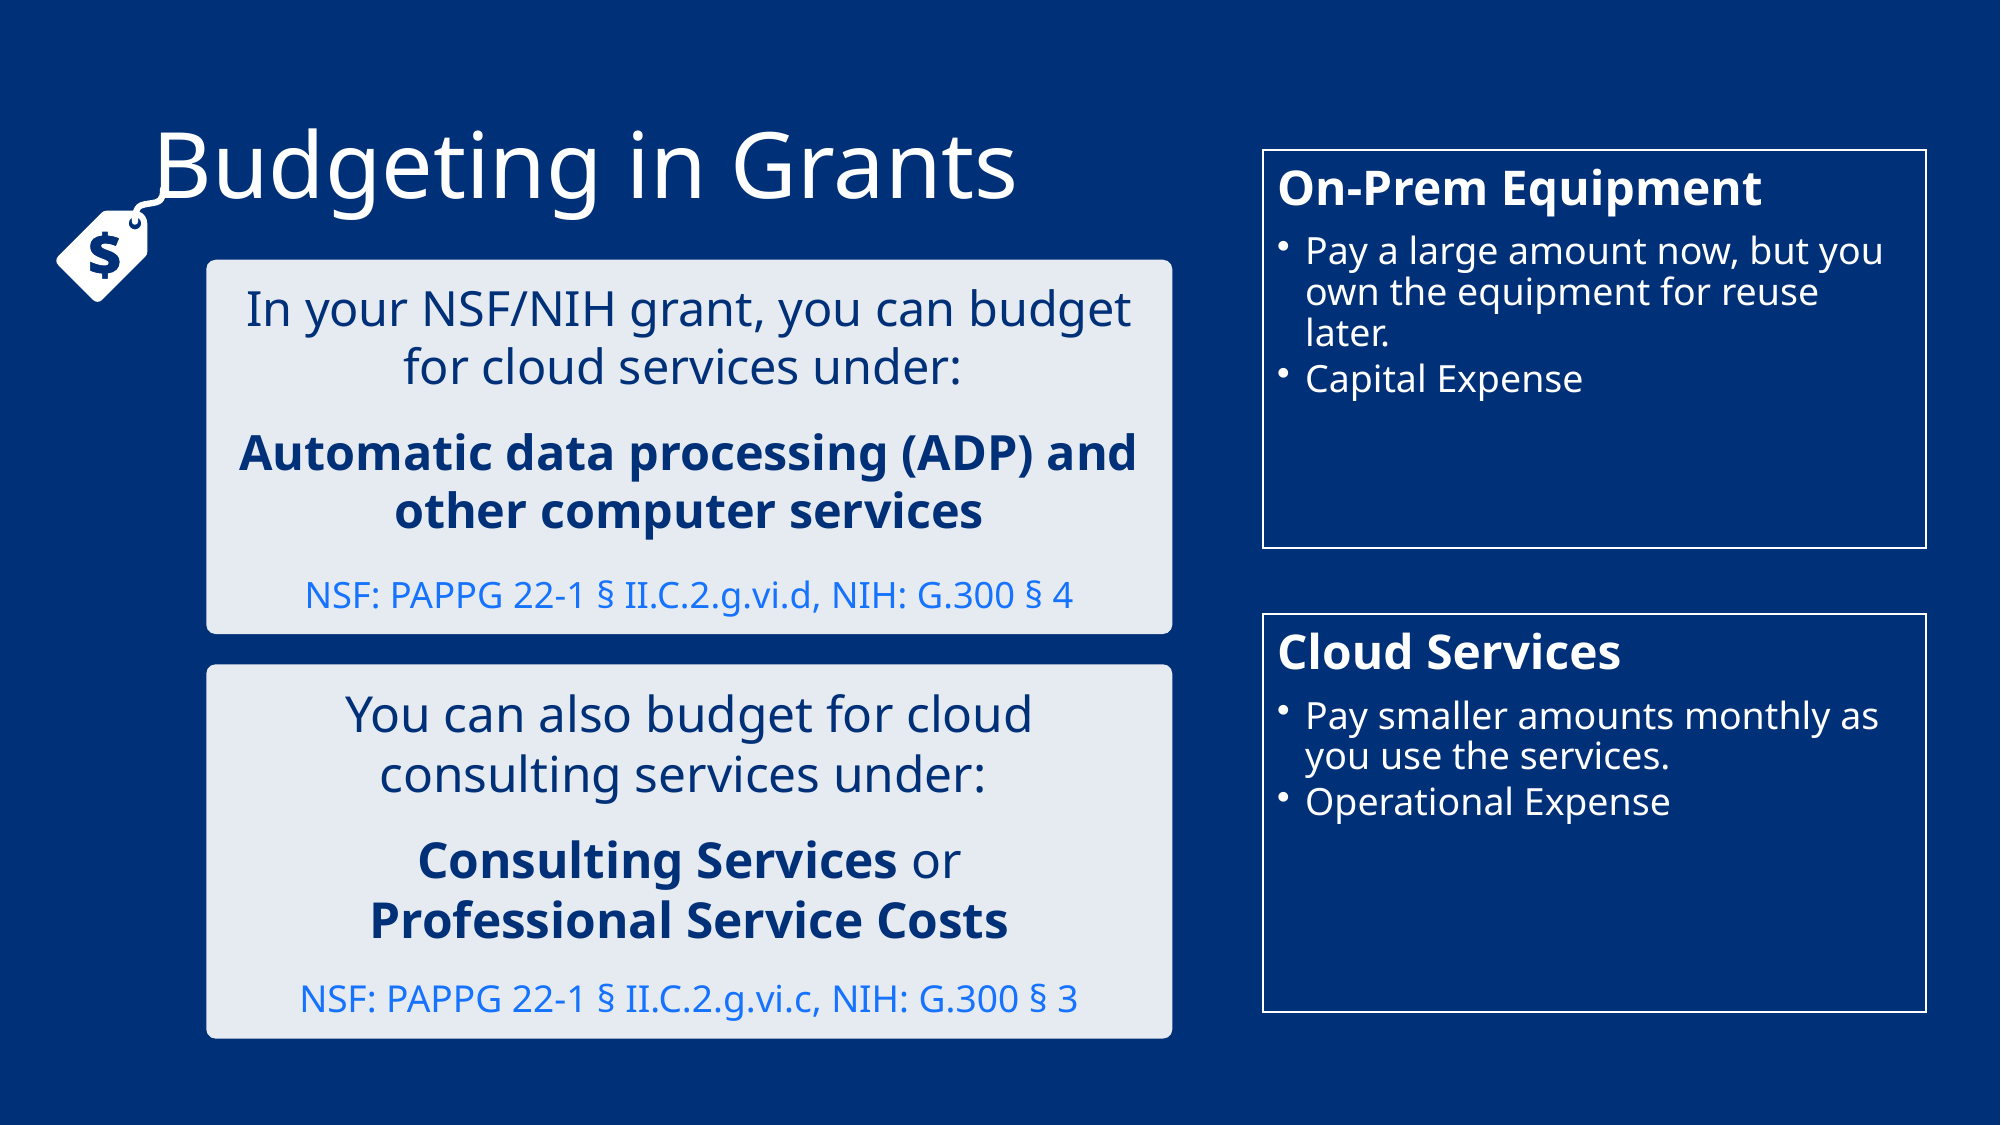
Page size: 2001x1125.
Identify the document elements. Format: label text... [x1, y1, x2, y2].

text_box [56, 185, 167, 302]
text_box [1262, 72, 1926, 1089]
text_box In your NSF/NIH grant, you can budget for cloud services under: Automatic data processing (ADP) and other computer services NSF: PAPPG 22-1 § II.C.2.g.vi.d, NIH: G.300 § 4 [205, 258, 1174, 636]
text_box You can also budget for cloud consulting services under: Consulting Services or Professional Service Costs NSF: PAPPG 22-1 § II.C.2.g.vi.c, NIH: G.300 § 3 [205, 663, 1174, 1040]
title Budgeting in Grants [137, 59, 1863, 278]
